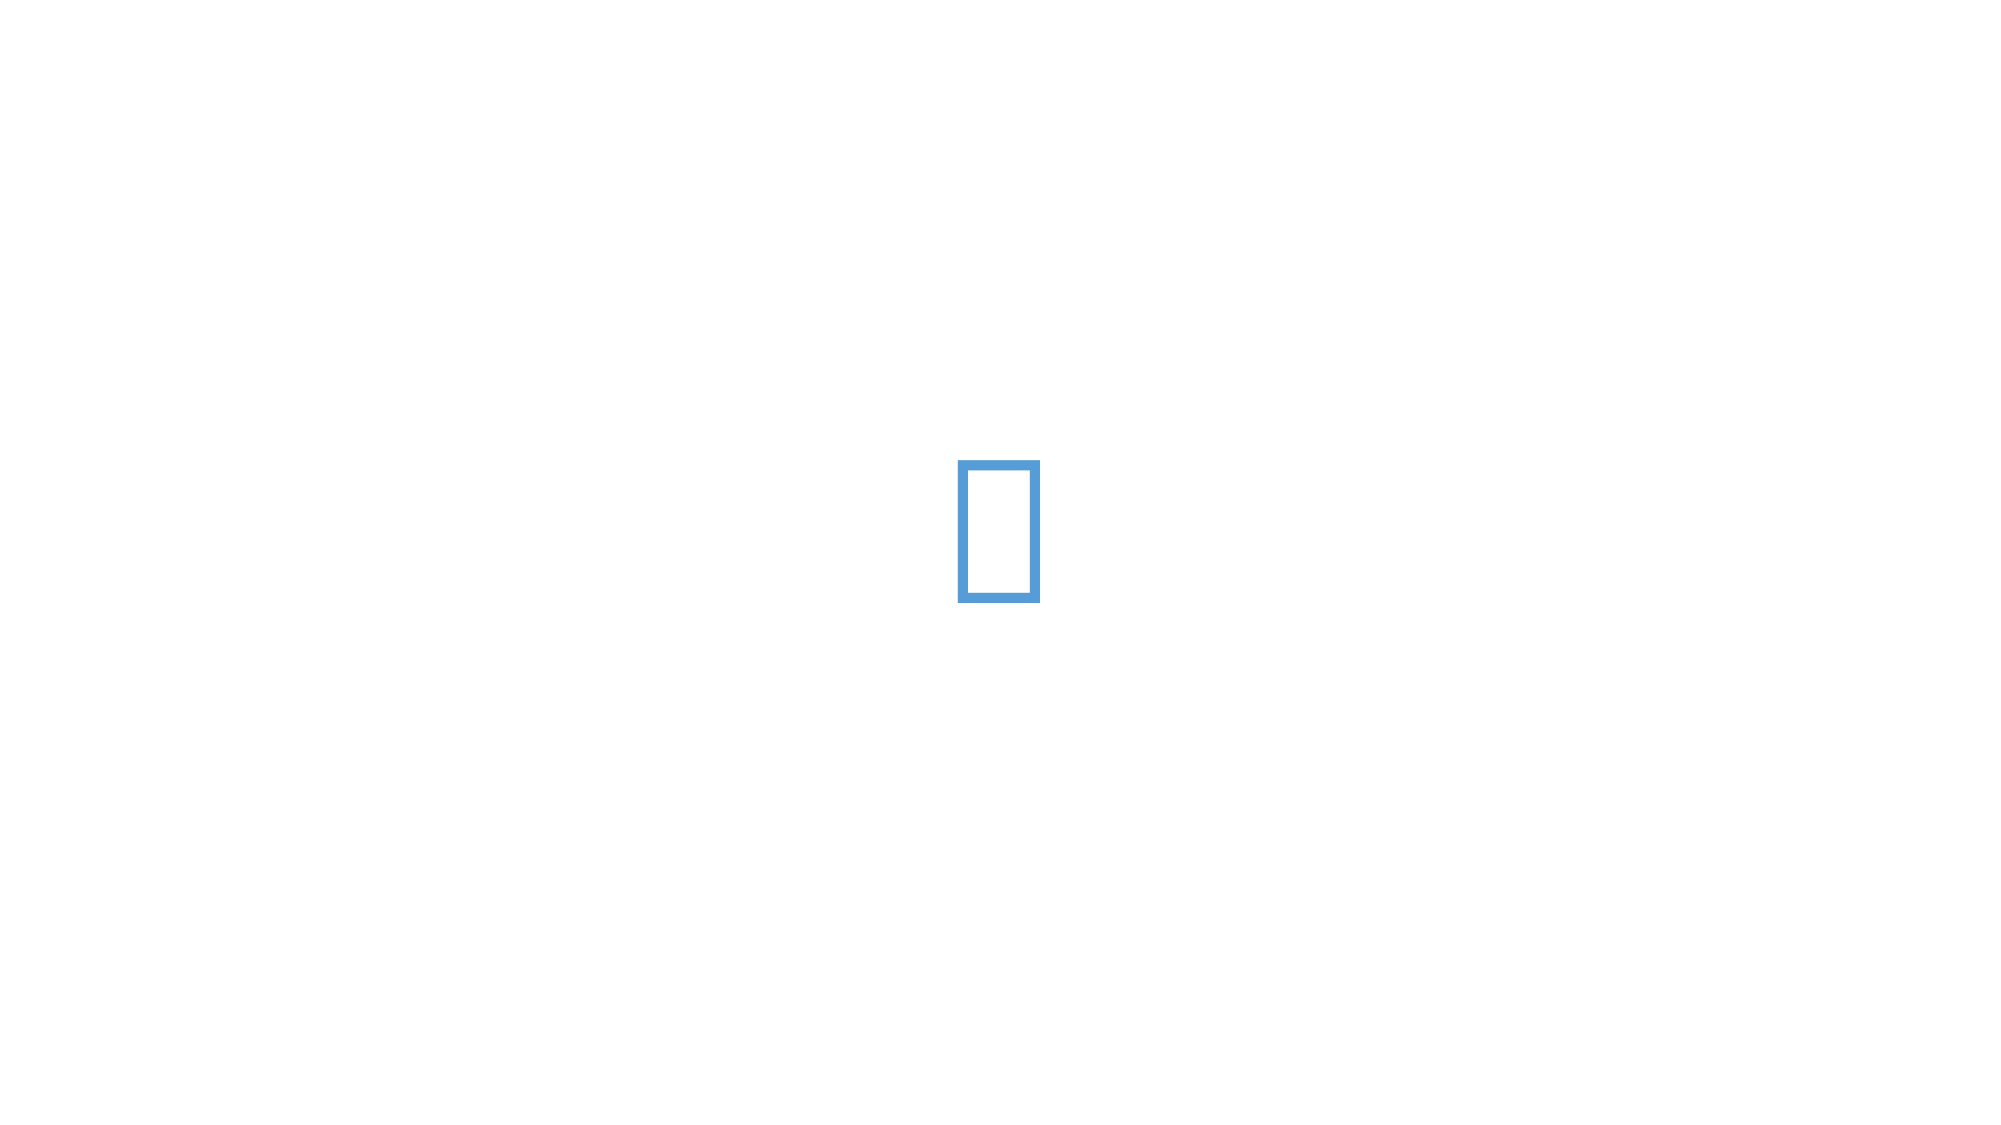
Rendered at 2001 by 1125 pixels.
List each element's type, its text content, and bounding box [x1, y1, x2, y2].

title 🐛 [137, 430, 1863, 648]
